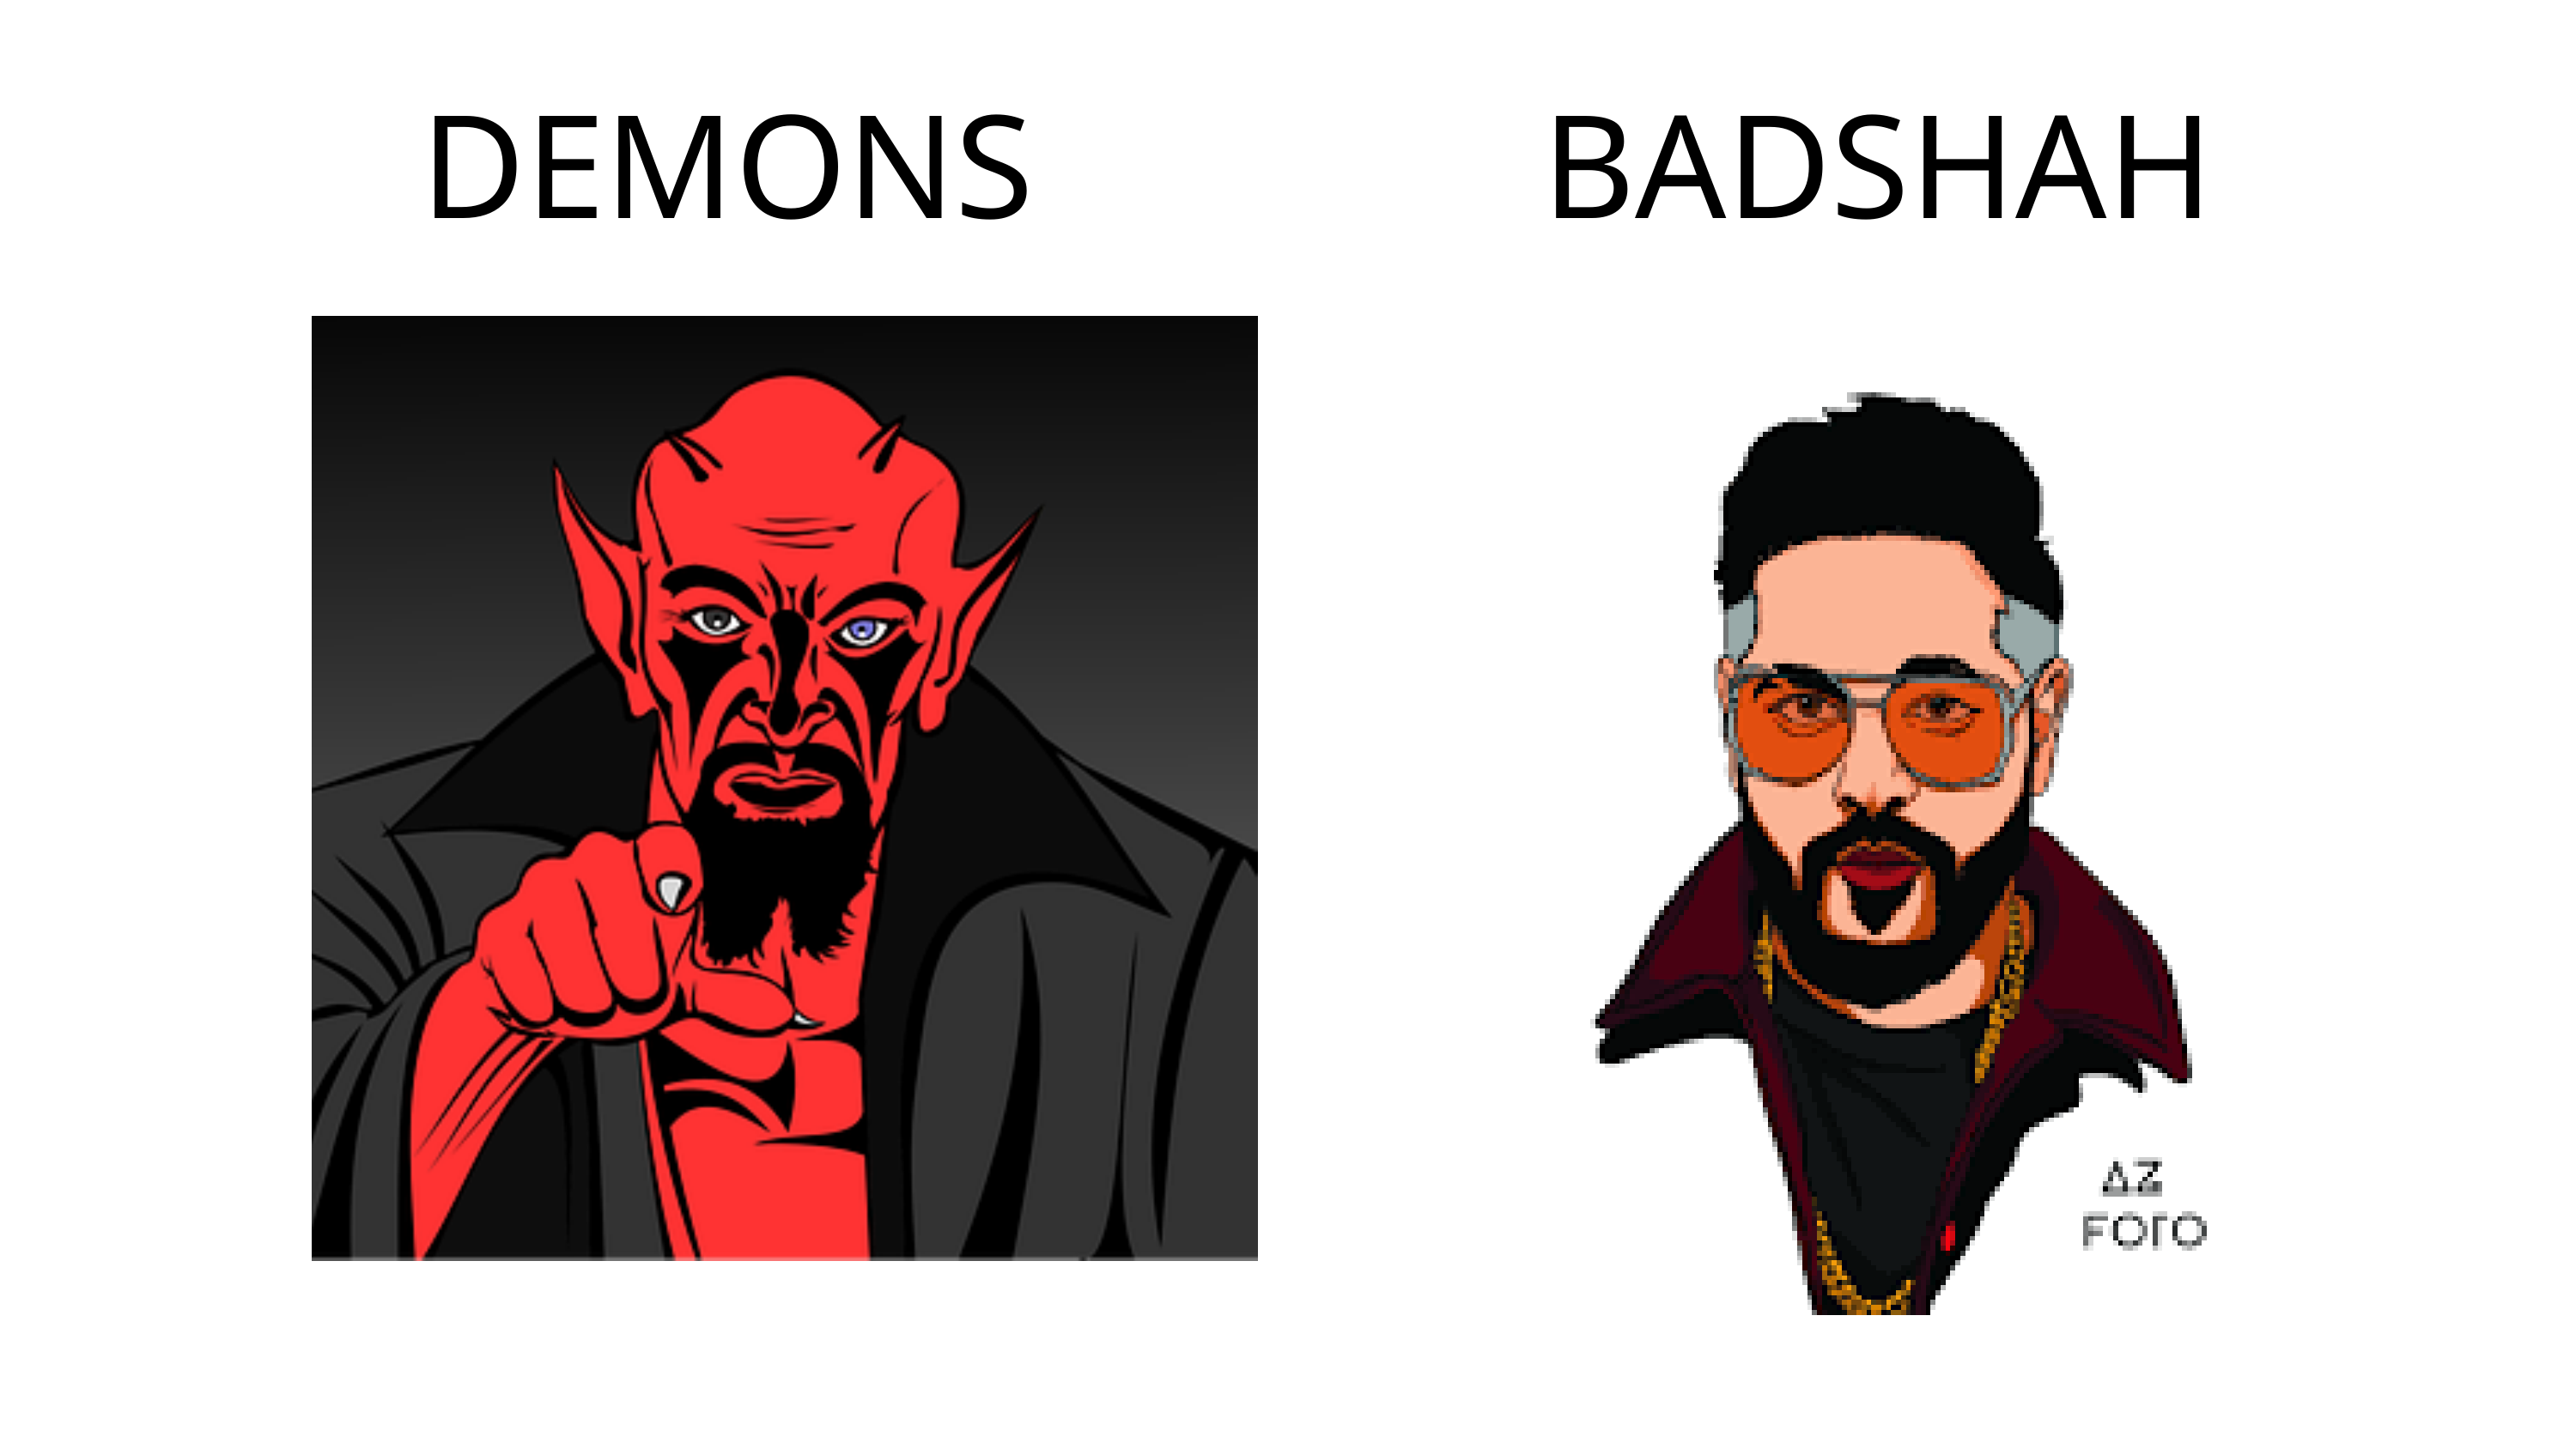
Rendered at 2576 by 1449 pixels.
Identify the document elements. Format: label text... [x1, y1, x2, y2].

text_box BADSHAH [1542, 46, 2225, 314]
text_box DEMONS [421, 46, 1055, 138]
picture [0, 138, 2390, 1315]
